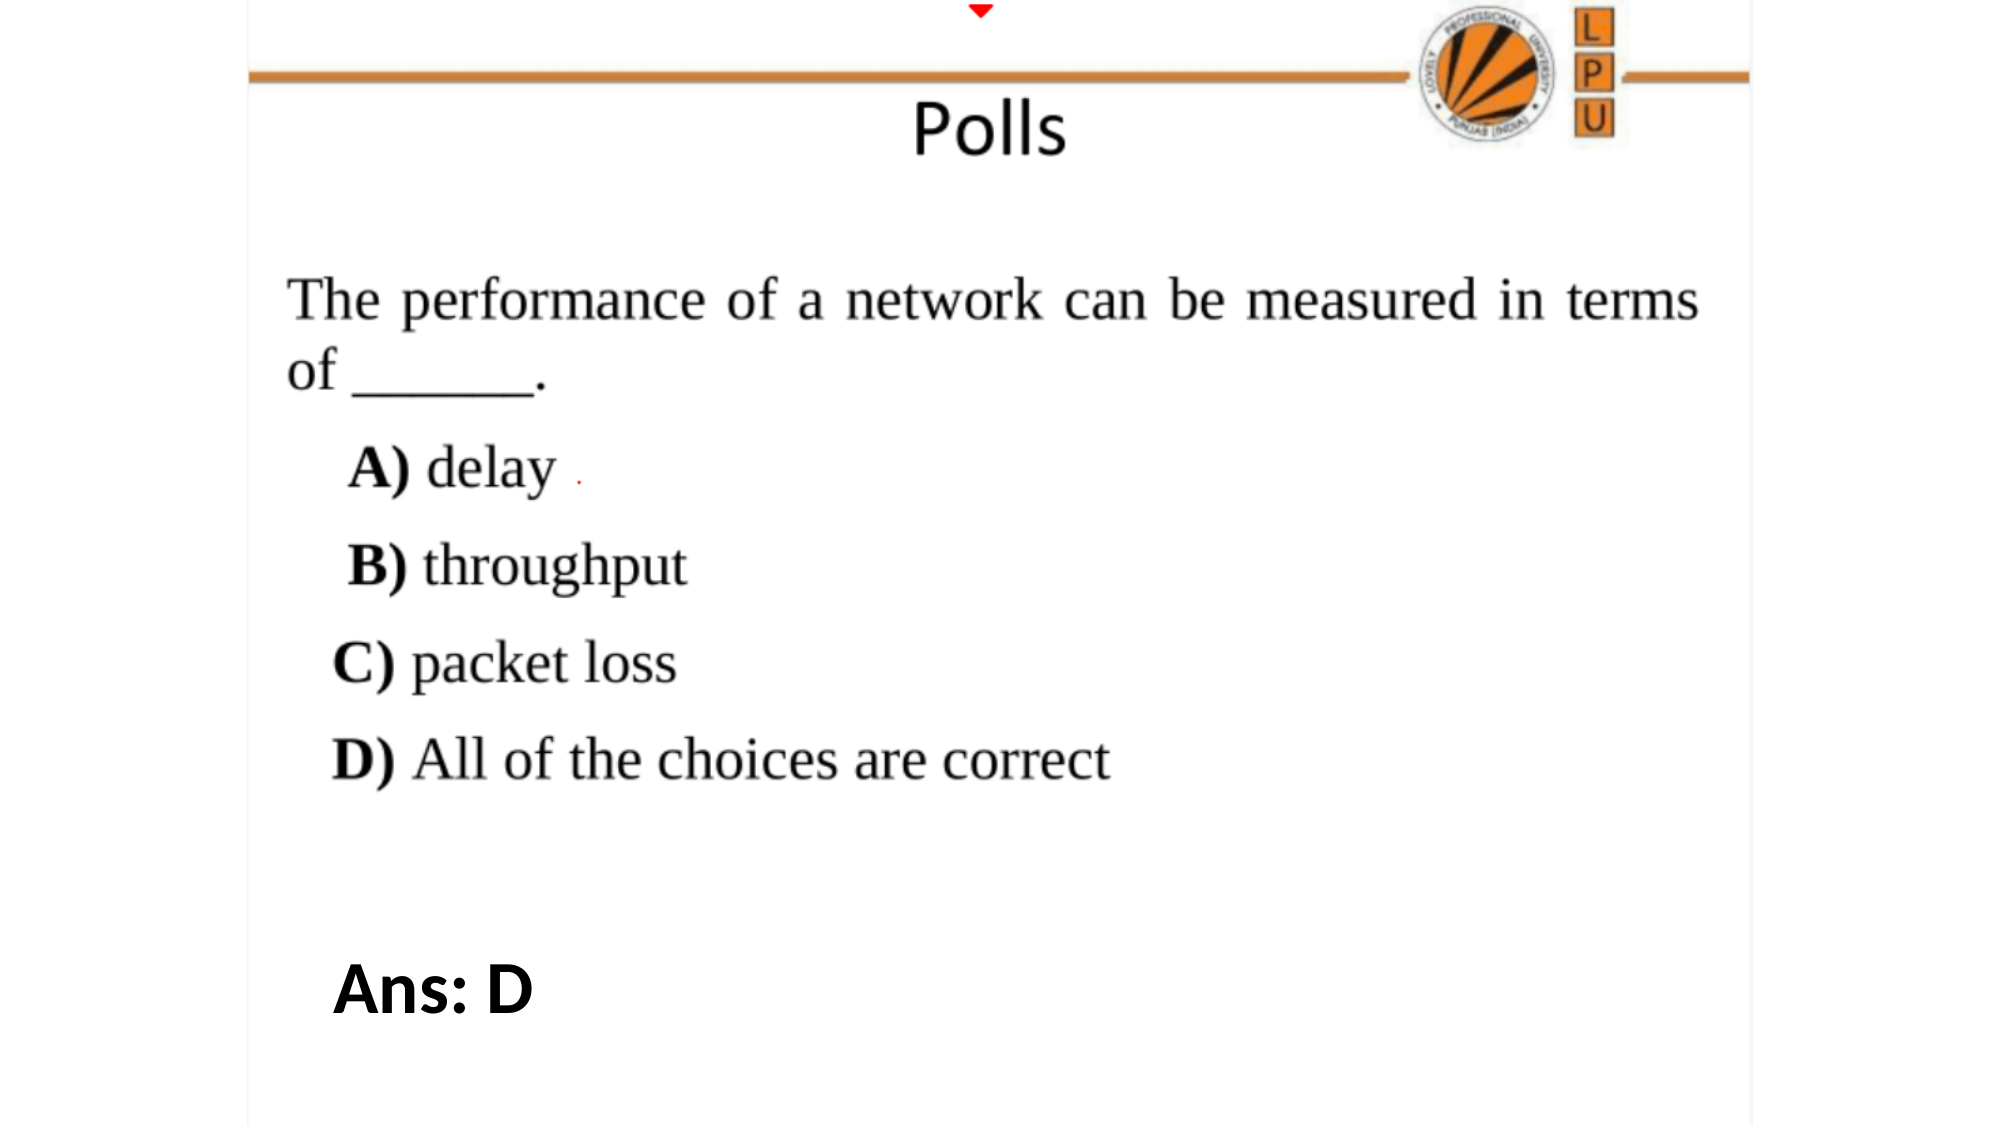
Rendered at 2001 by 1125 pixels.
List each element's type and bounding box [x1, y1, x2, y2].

picture [246, 0, 1753, 1125]
